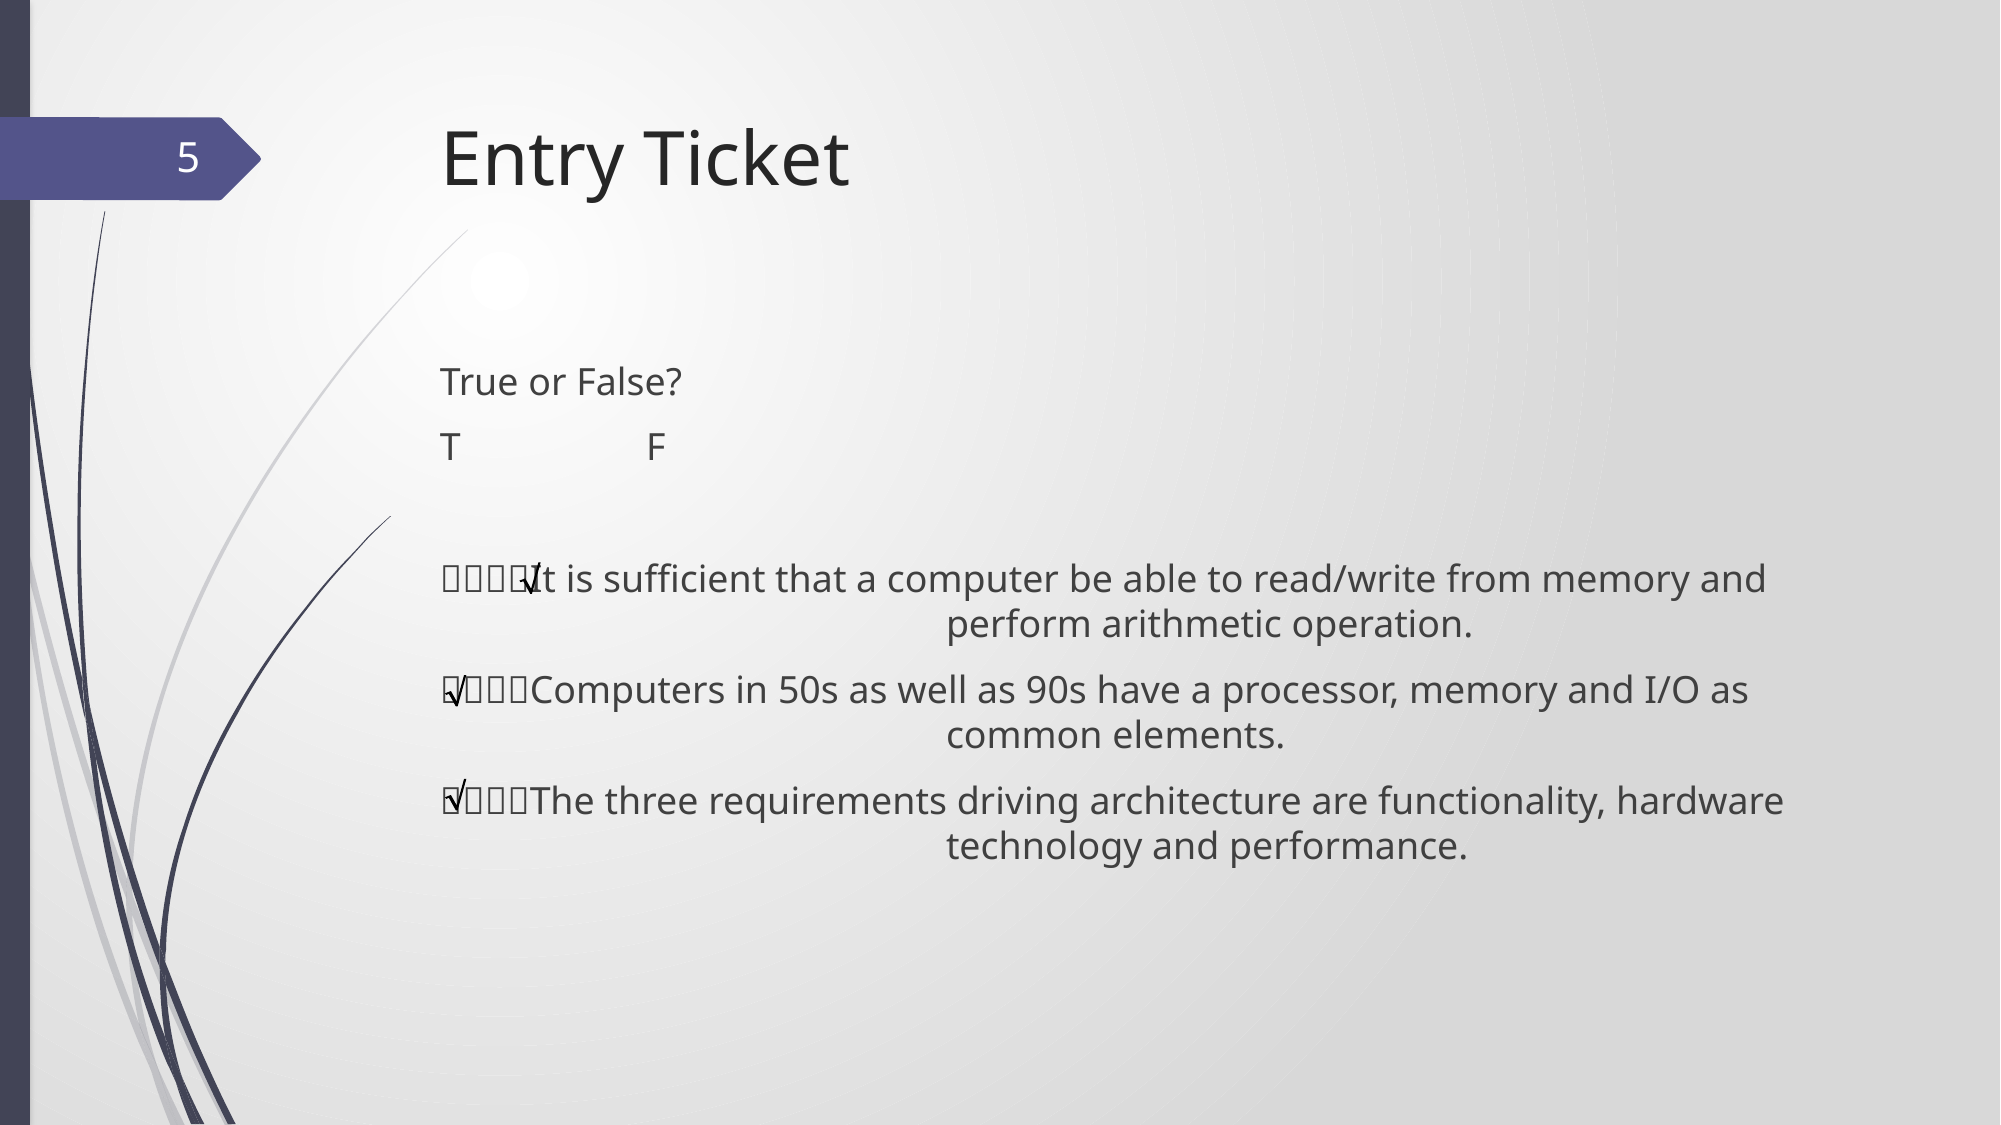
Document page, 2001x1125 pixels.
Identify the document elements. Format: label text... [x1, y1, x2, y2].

text_box  [430, 661, 480, 721]
slide_number 5 [87, 129, 216, 190]
text_box  [504, 548, 555, 609]
title Entry Ticket [425, 102, 1888, 313]
text_box  [430, 764, 480, 825]
list True or False? T F It is sufficient that a computer be able to read/write from memory and perform arithmetic operation. Computers in 50s as well as 90s have a processor, memory and I/O as common elements. The three requirements driving architecture are functionality, hardware technology and performance. [424, 350, 1888, 970]
